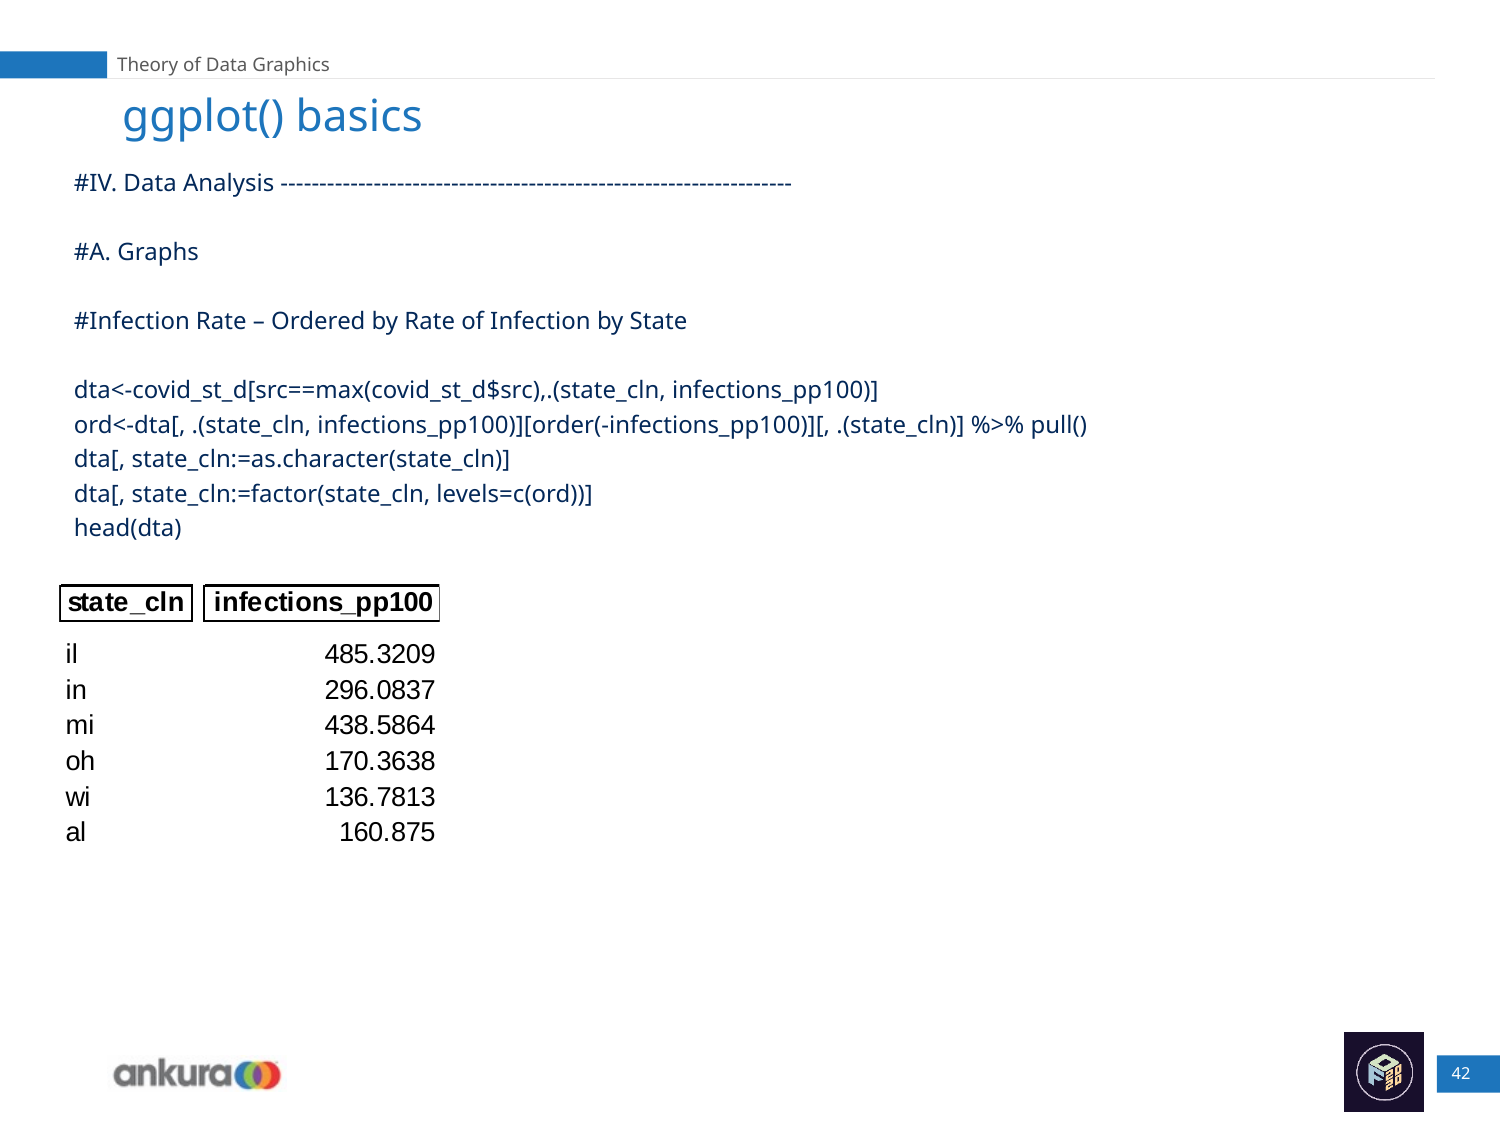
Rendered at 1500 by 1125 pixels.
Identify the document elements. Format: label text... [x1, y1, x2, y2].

picture [59, 584, 442, 853]
picture [107, 1055, 287, 1092]
list ggplot() basics [107, 85, 739, 144]
text_box #IV. Data Analysis ------------------------------------------------------------------ #A. Graphs #Infection Rate – Ordered by Rate of Infection by State dta<-covid_st_d[src==max(covid_st_d$src),.(state_cln, infections_pp100)] ord<-dta[, .(state_cln, infections_pp100)][order(-infections_pp100)][, .(state_cln)] %>% pull() dta[, state_cln:=as.character(state_cln)] dta[, state_cln:=factor(state_cln, levels=c(ord))] head(dta) [59, 154, 1188, 921]
list Theory of Data Graphics [101, 47, 500, 75]
picture [1344, 1032, 1424, 1112]
